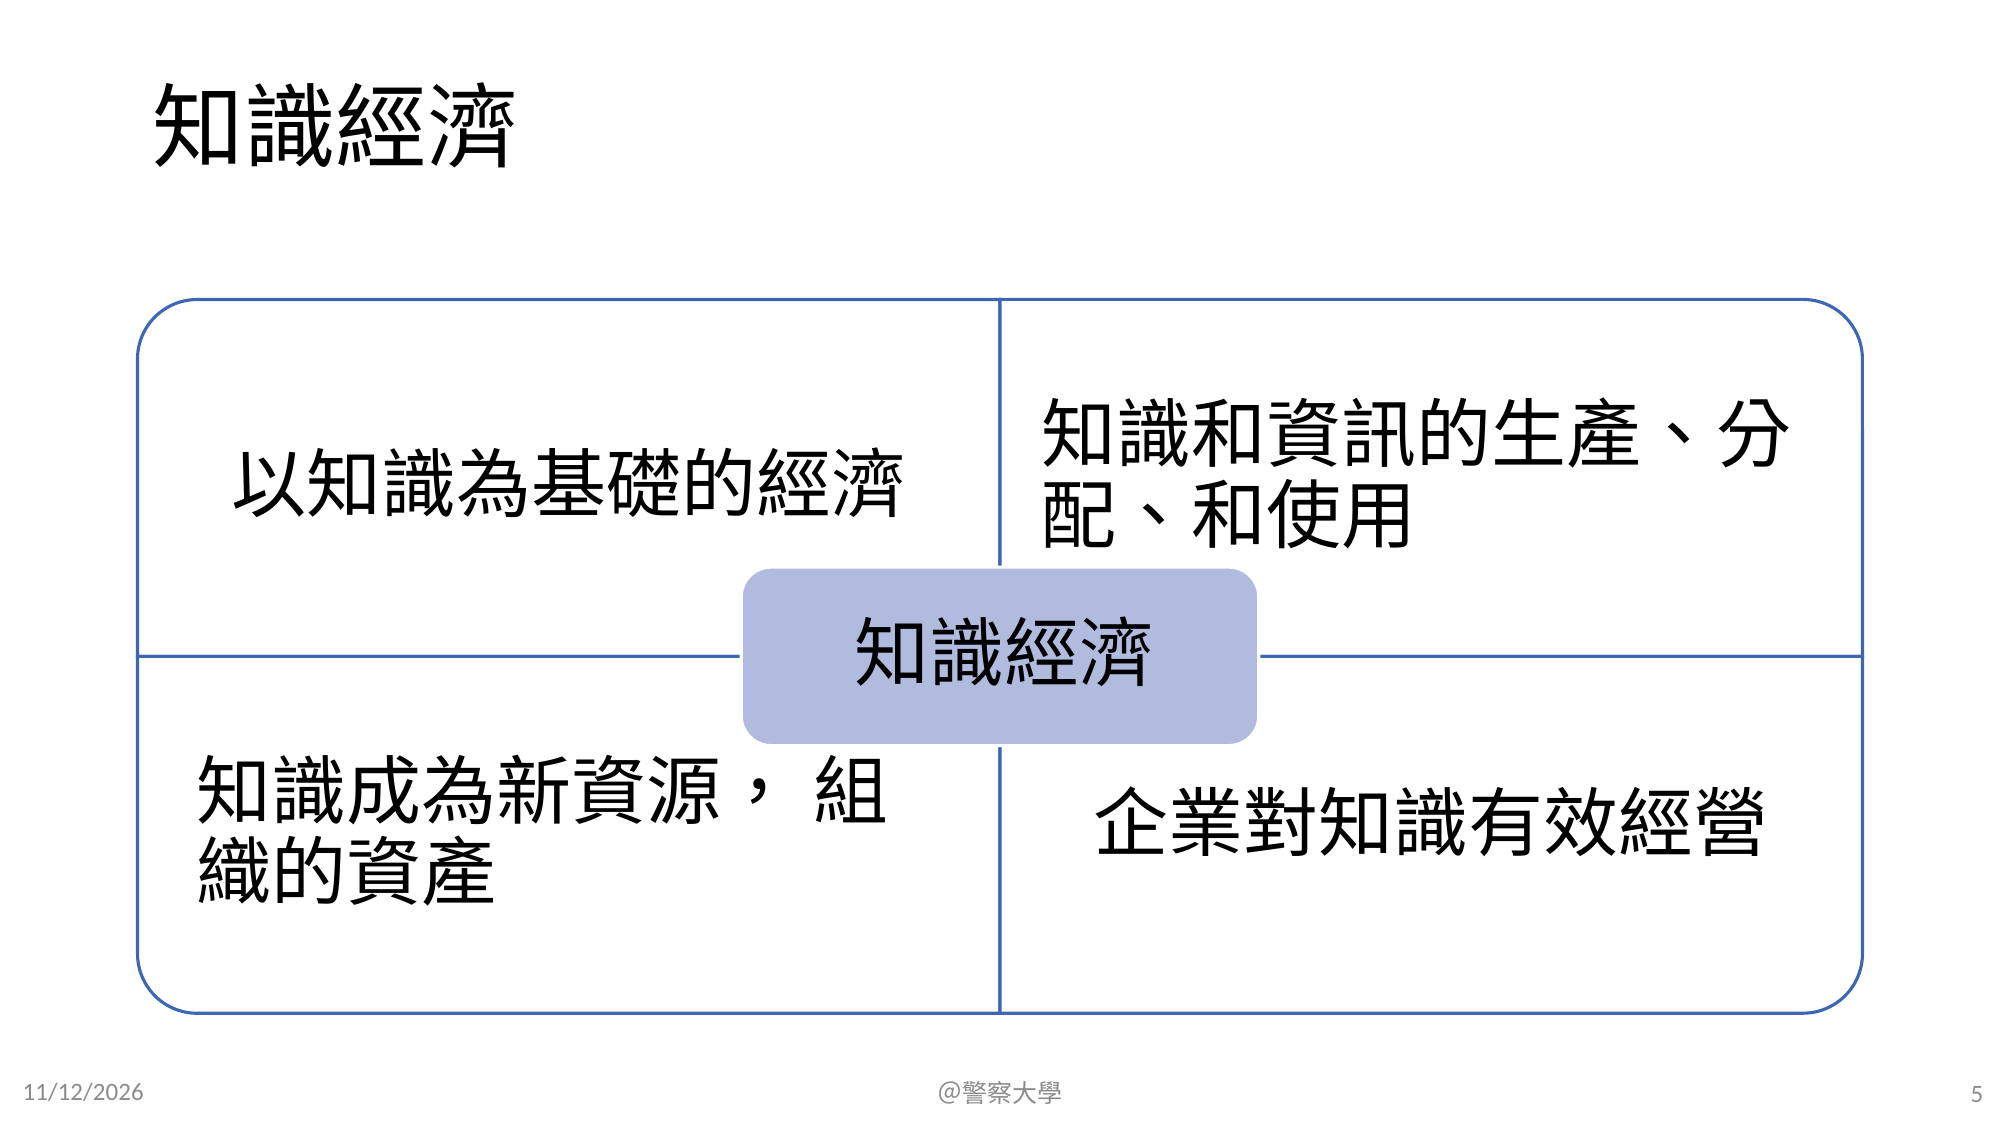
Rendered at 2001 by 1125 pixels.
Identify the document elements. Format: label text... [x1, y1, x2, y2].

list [137, 299, 1863, 1014]
slide_number 5 [1548, 1062, 1999, 1123]
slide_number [7, 1060, 458, 1121]
footer ＠警察大學 [662, 1062, 1338, 1123]
title 知識經濟 [137, 22, 1863, 240]
